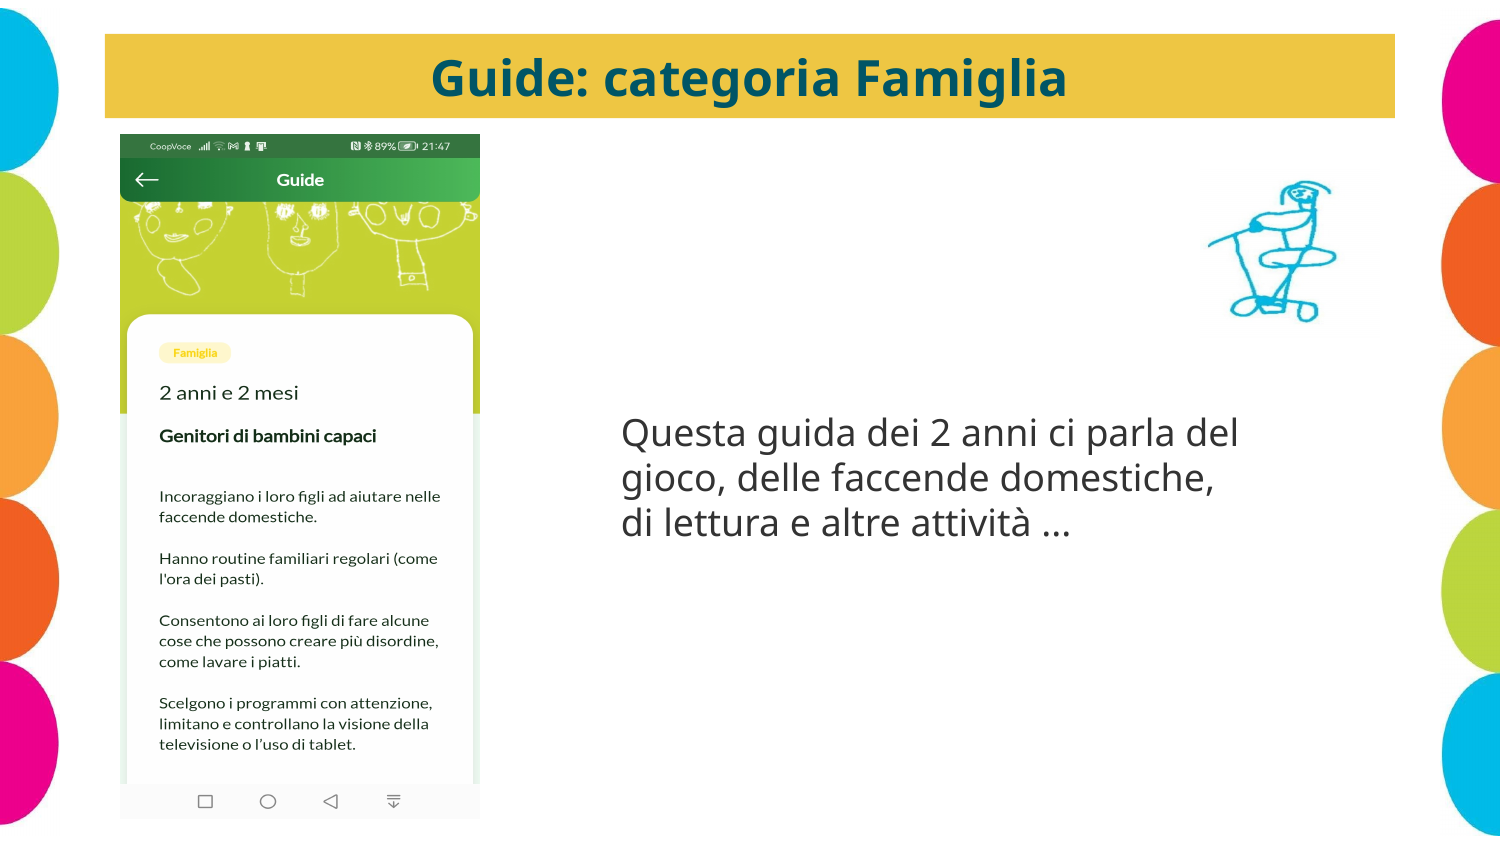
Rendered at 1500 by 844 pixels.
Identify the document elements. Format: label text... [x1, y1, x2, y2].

picture [1439, 8, 1500, 836]
text_box Questa guida dei 2 anni ci parla del gioco, delle faccende domestiche, di lettura e altre attività ... [599, 135, 1275, 819]
picture [0, 8, 60, 836]
picture [119, 134, 480, 819]
text_box [104, 33, 1395, 119]
picture [1199, 168, 1380, 338]
text_box Guide: categoria Famiglia [119, 42, 1380, 110]
